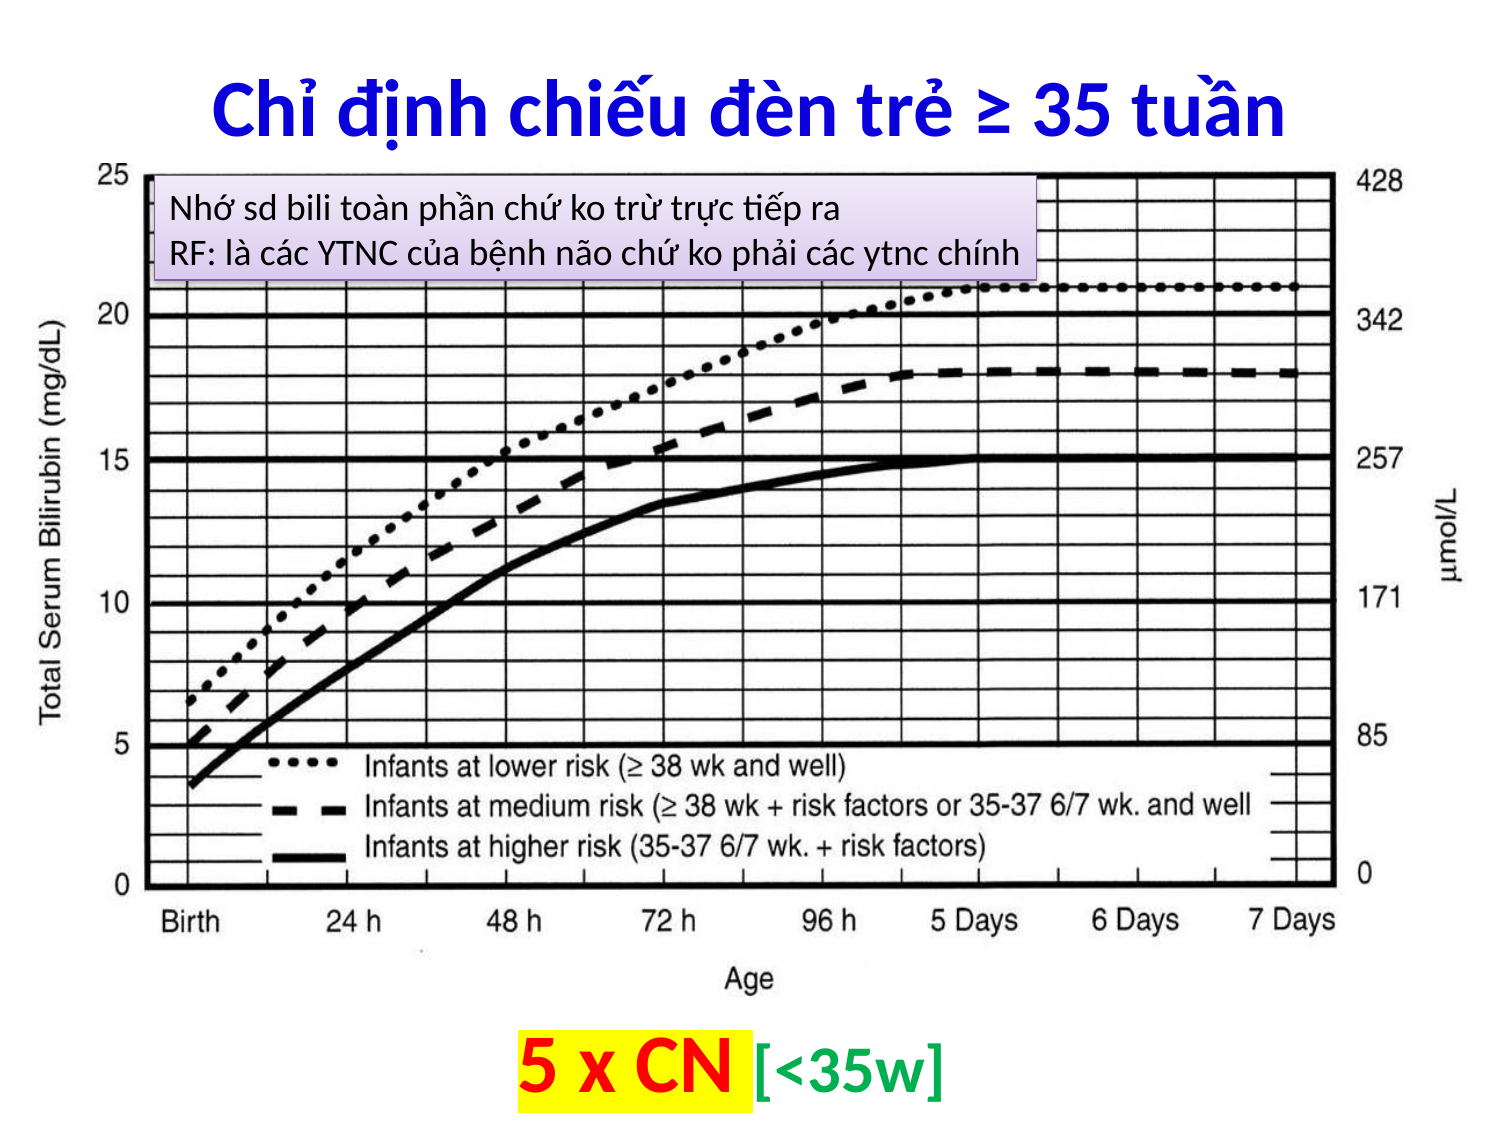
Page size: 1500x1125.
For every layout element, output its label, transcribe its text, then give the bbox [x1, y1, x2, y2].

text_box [31, 162, 1469, 1001]
text_box 5 x CN [<35w] [183, 1009, 1281, 1117]
title Chỉ định chiếu đèn trẻ ≥ 35 tuần [74, 44, 1426, 161]
